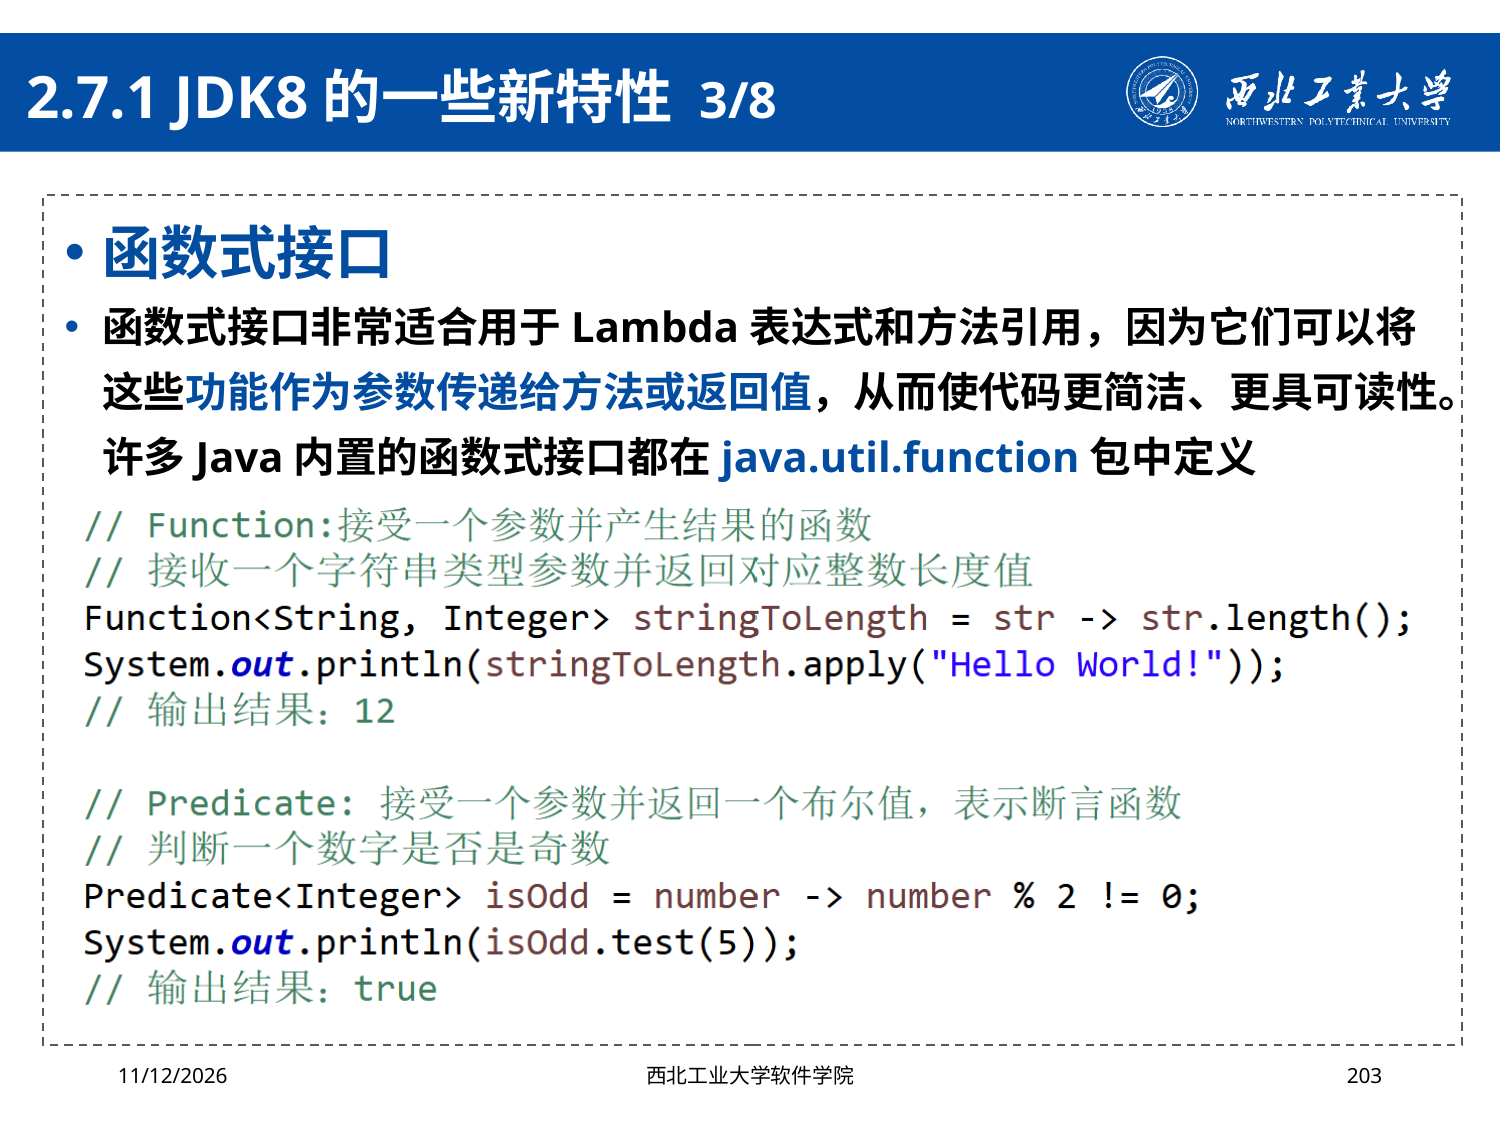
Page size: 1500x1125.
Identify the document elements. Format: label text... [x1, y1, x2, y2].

picture [1226, 68, 1451, 125]
list 函数式接口 函数式接口非常适合用于Lambda表达式和方法引用，因为它们可以将这些功能作为参数传递给方法或返回值，从而使代码更简洁、更具可读性。许多Java内置的函数式接口都在java.util.function包中定义 [49, 201, 1457, 1036]
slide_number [103, 1055, 441, 1116]
footer 西北工业大学软件学院 [496, 1055, 1004, 1116]
picture [61, 492, 1445, 1030]
slide_number 203 [1059, 1055, 1397, 1116]
title 2.7.1 JDK8的一些新特性 3/8 [11, 49, 1115, 149]
picture [1126, 56, 1198, 127]
